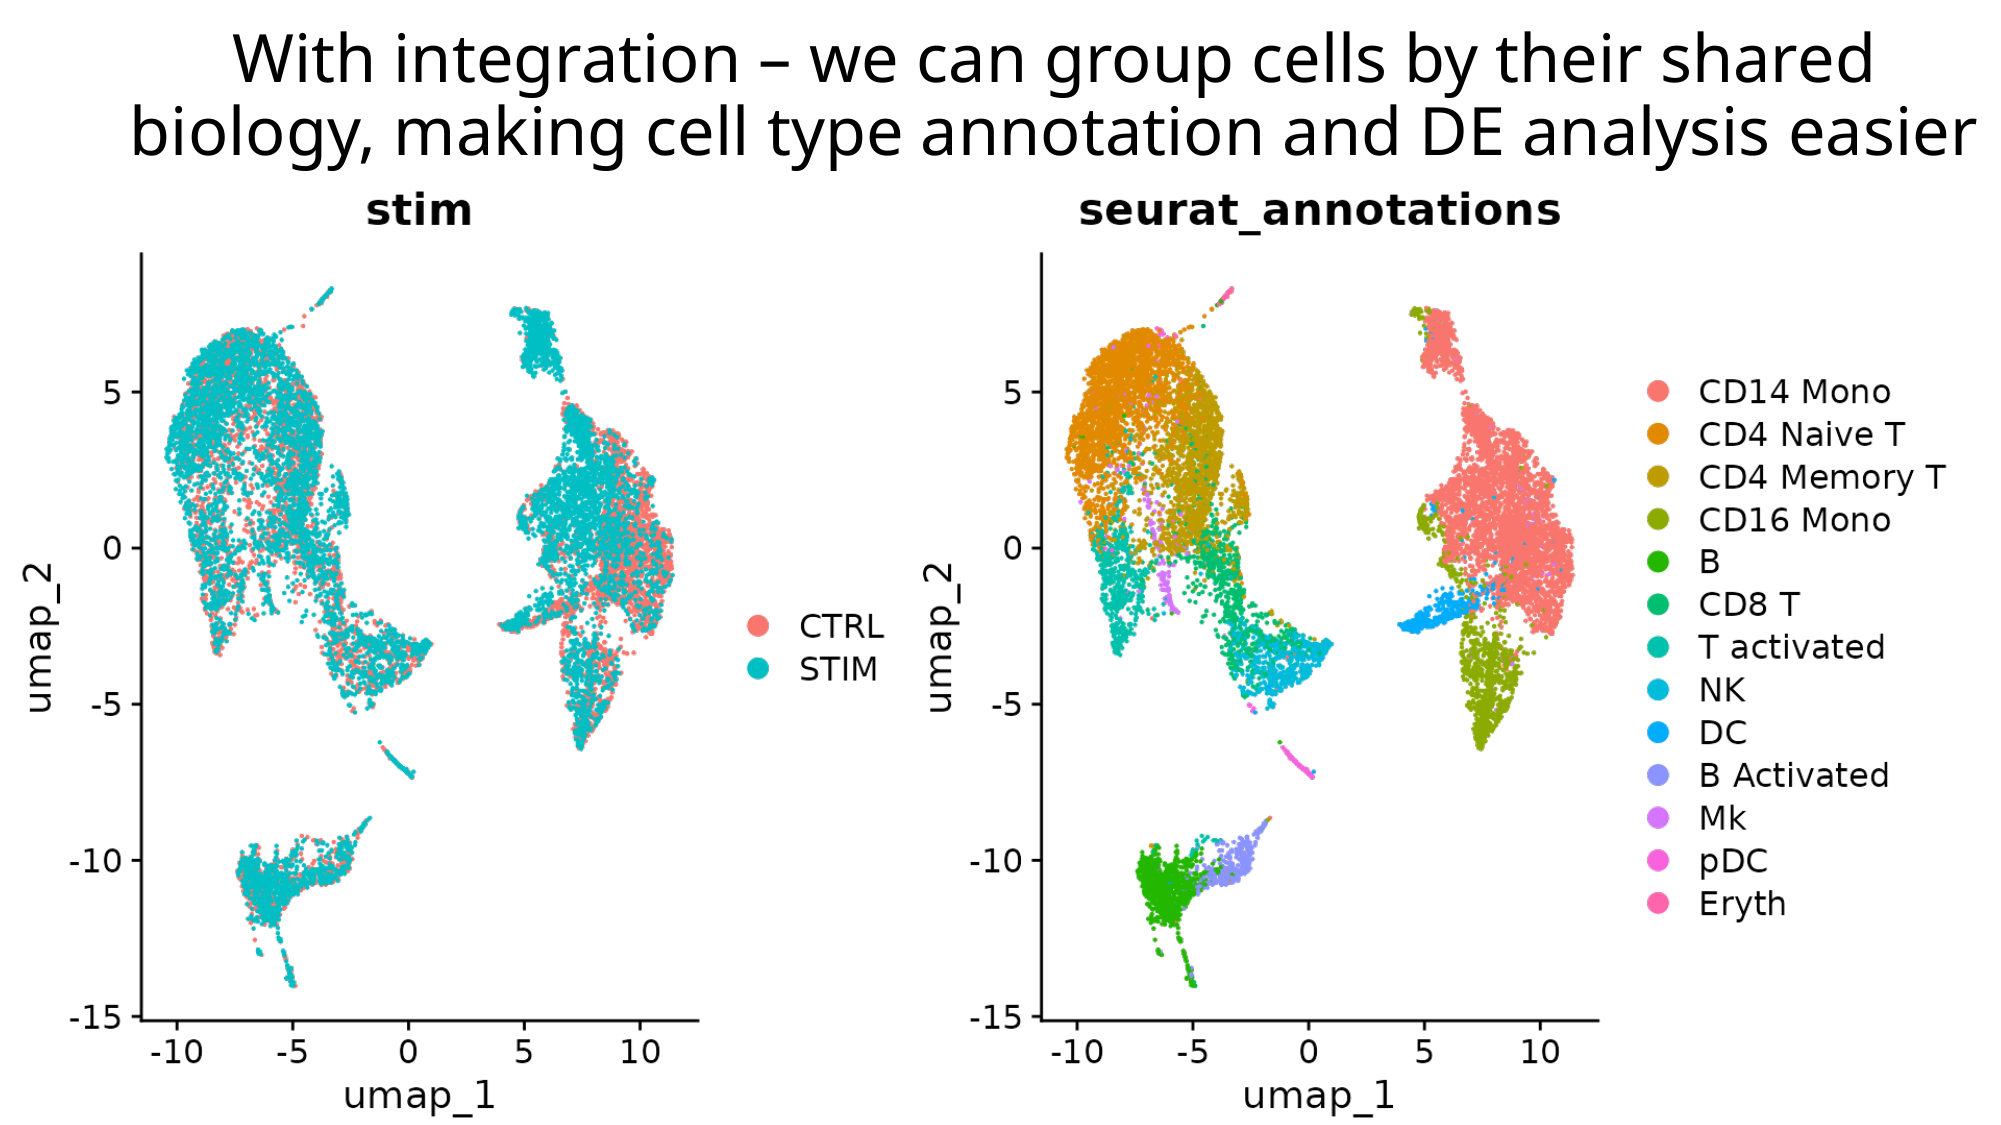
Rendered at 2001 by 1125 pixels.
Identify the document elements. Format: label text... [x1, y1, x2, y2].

title With integration – we can group cells by their shared biology, making cell type annotation and DE analysis easier [89, 0, 2000, 207]
picture [0, 154, 1986, 1125]
